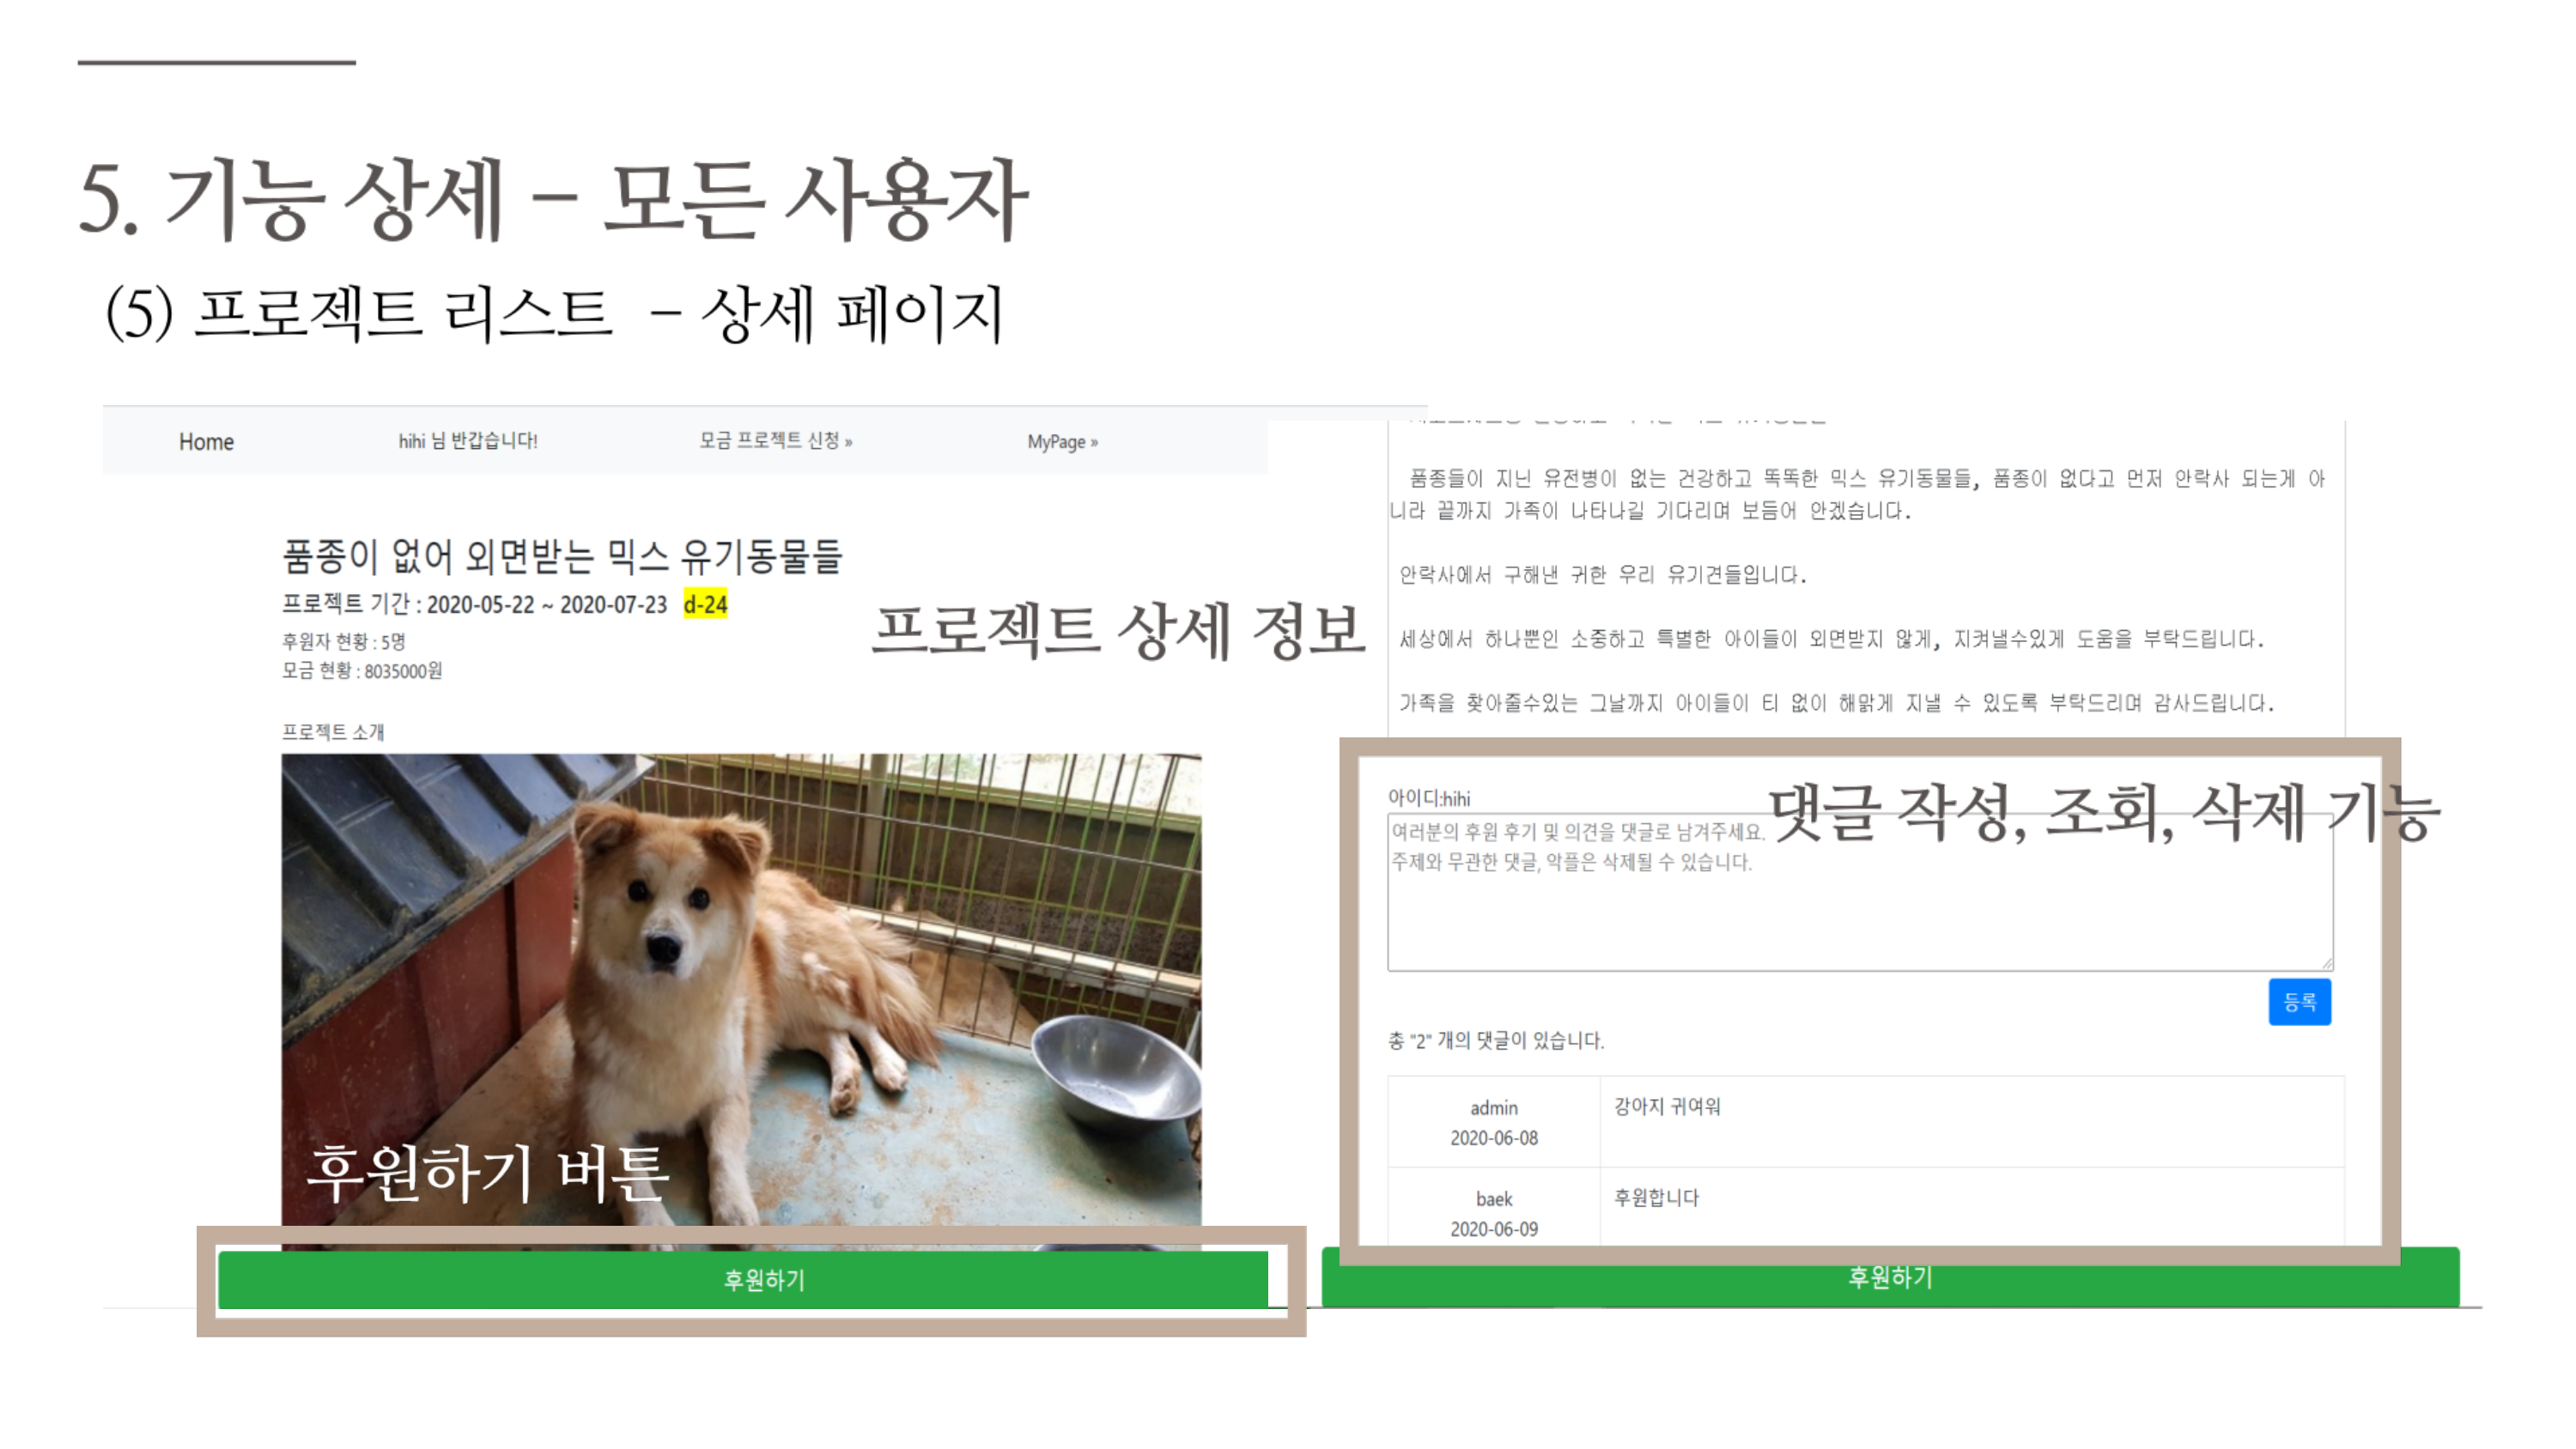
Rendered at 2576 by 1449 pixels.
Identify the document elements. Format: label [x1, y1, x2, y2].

text_box [76, 52, 356, 74]
picture [1741, 768, 2469, 877]
text_box [1339, 737, 2403, 1266]
text_box [1268, 421, 2483, 1310]
text_box [103, 405, 1429, 1310]
picture [0, 136, 1087, 379]
text_box [197, 1226, 1307, 1338]
picture [756, 587, 1395, 696]
picture [125, 1130, 698, 1238]
